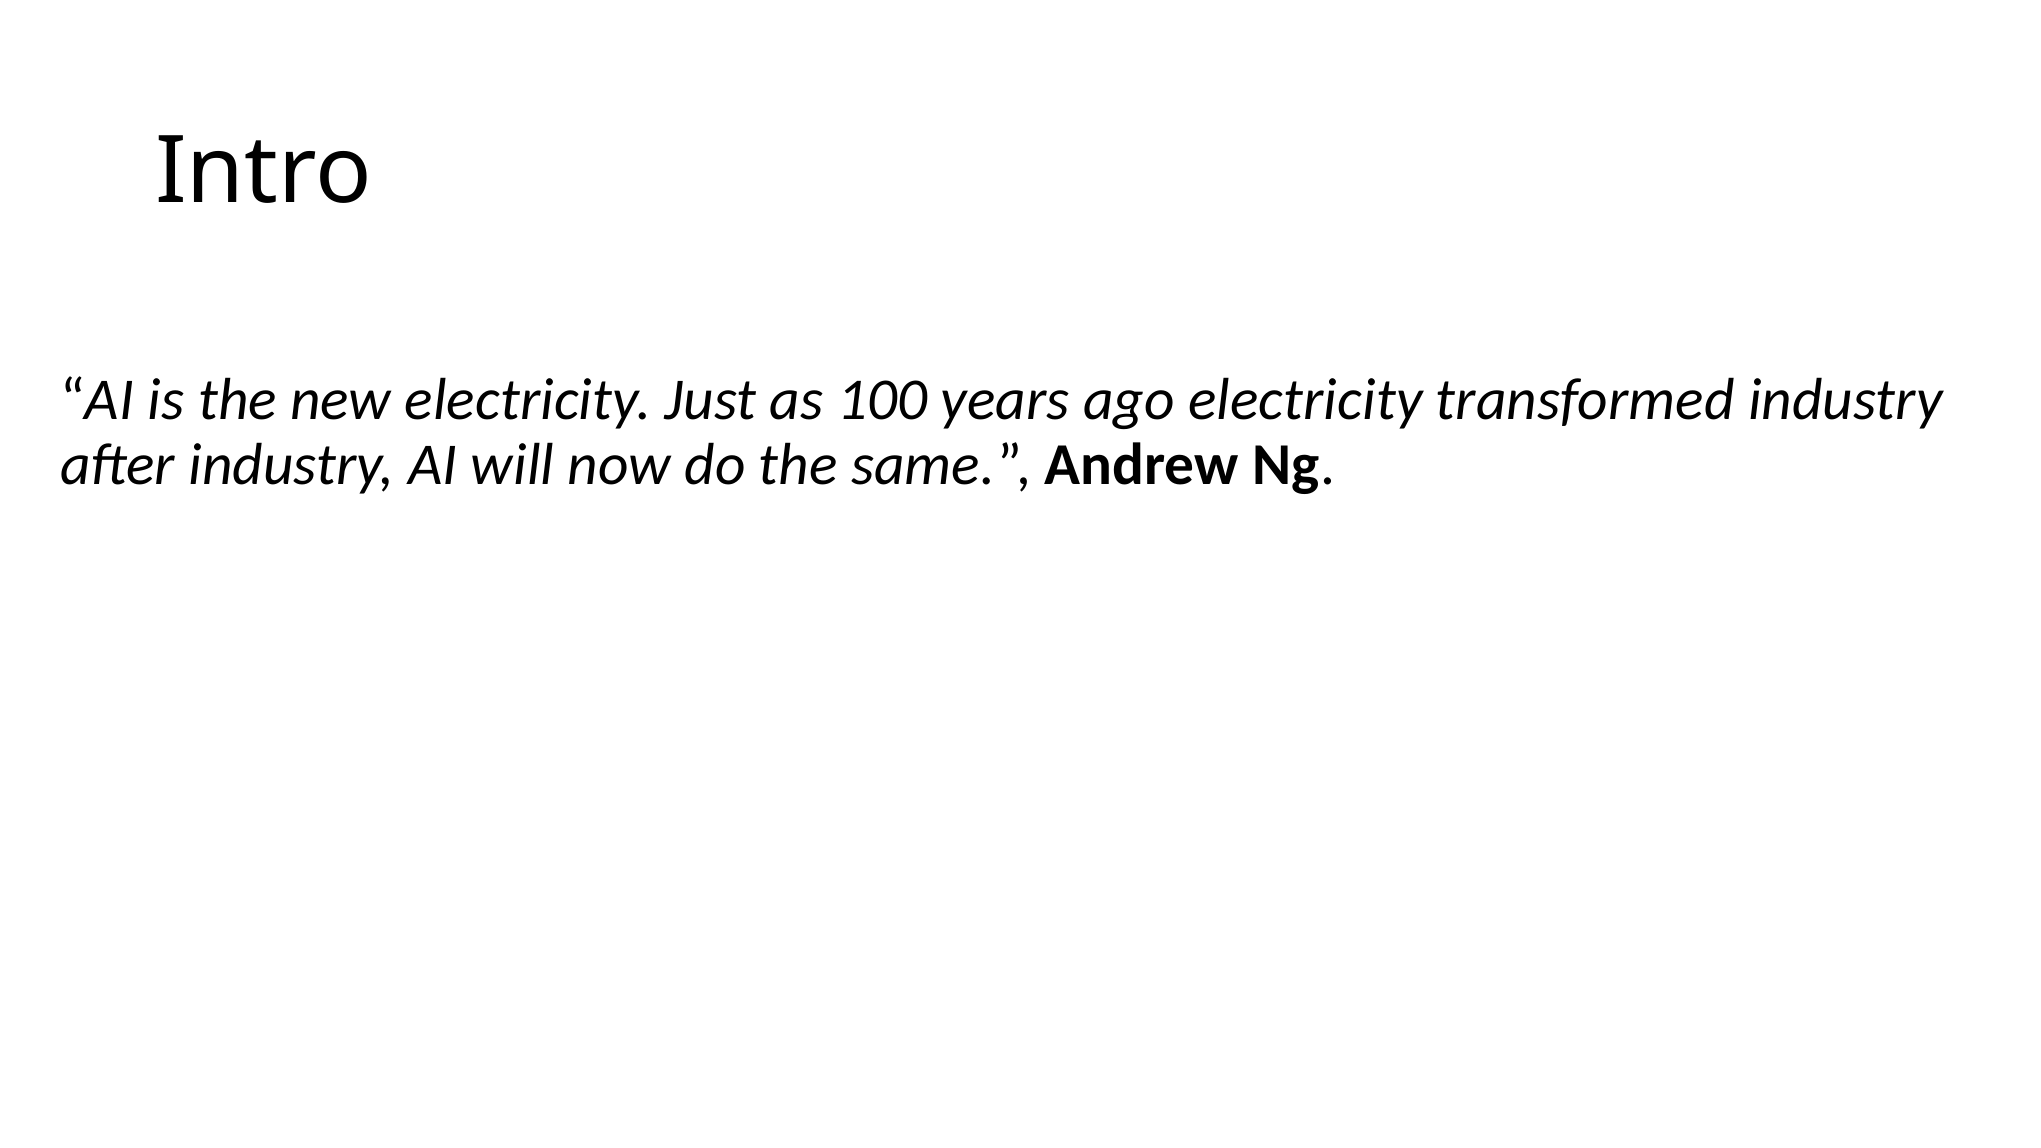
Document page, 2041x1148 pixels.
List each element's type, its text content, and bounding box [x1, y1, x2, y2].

title Intro [140, 61, 1900, 283]
list “AI is the new electricity. Just as 100 years ago electricity transformed industry after industry, AI will now do the same.”, Andrew Ng. [45, 361, 1996, 664]
